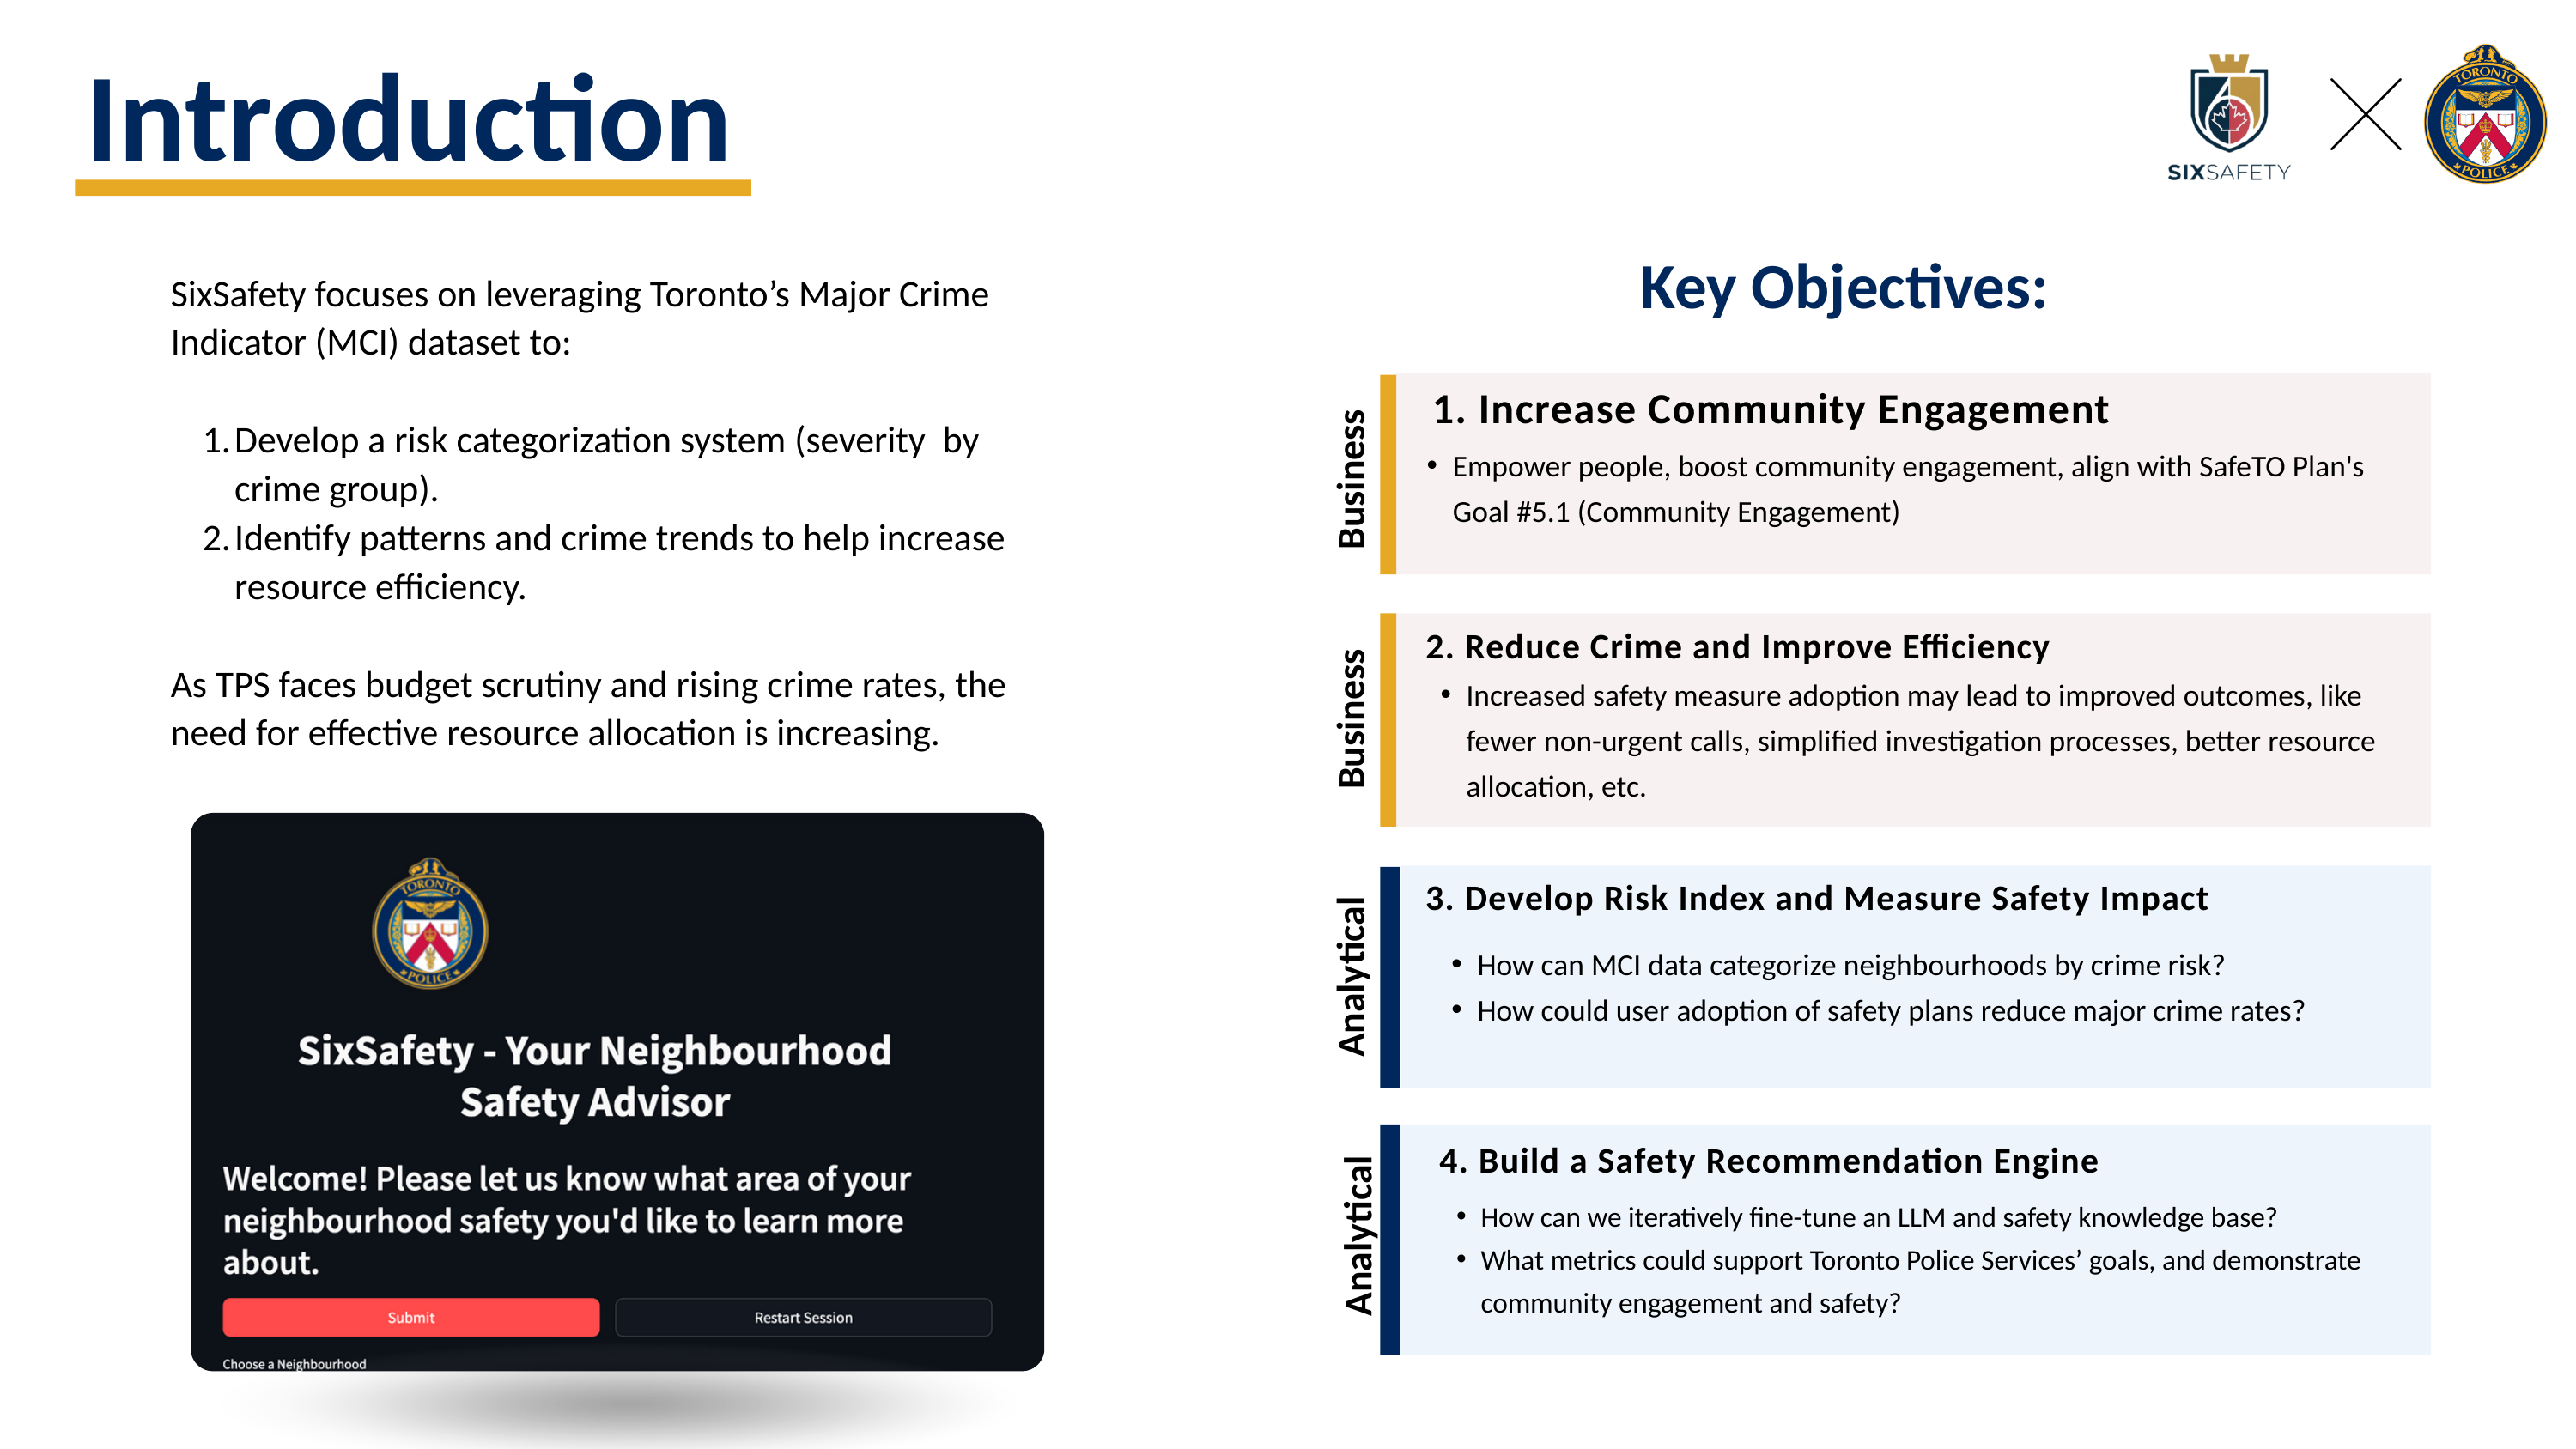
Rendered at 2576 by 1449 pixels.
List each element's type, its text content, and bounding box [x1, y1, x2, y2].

text_box Analytical [1316, 870, 1372, 1083]
text_box [1397, 613, 2432, 827]
text_box How can we iteratively fine-tune an LLM and safety knowledge base? What metrics could support Toronto Police Services’ goals, and demonstrate community engagement and safety? [1431, 1190, 2432, 1319]
text_box [1396, 373, 2432, 575]
text_box Empower people, boost community engagement, align with SafeTO Plan's Goal #5.1 (Community Engagement) [1400, 436, 2373, 529]
text_box Increased safety measure adoption may lead to improved outcomes, like fewer non-urgent calls, simplified investigation processes, better resource allocation, etc. [1414, 666, 2389, 804]
text_box [1380, 374, 1397, 575]
text_box Business [1316, 613, 1372, 826]
text_box 2. Reduce Crime and Improve Efficiency [1425, 626, 2330, 667]
text_box Analytical [1324, 1130, 1380, 1342]
text_box [1400, 865, 2432, 1088]
text_box [1400, 1124, 2432, 1355]
text_box 3. Develop Risk Index and Measure Safety Impact [1425, 877, 2480, 919]
text_box [1380, 1124, 1400, 1355]
text_box How can MCI data categorize neighbourhoods by crime risk? How could user adoption of safety plans reduce major crime rates? [1425, 936, 2422, 1028]
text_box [2160, 26, 2549, 215]
text_box [1380, 613, 1397, 827]
text_box [204, 1078, 1031, 1449]
text_box [191, 812, 1045, 1369]
text_box 1. Increase Community Engagement [1431, 386, 2567, 432]
text_box [1380, 866, 1400, 1088]
text_box Key Objectives: [1380, 255, 2311, 322]
text_box SixSafety focuses on leveraging Toronto’s Major Crime Indicator (MCI) dataset to: Develop a risk categorization system (severity by crime group). Identify patterns and crime trends to help increase resource efficiency. As TPS faces budget scrutiny and rising crime rates, the need for effective resource allocation is increasing. [170, 264, 1065, 754]
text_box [75, 9, 762, 188]
text_box 4. Build a Safety Recommendation Engine [1439, 1140, 2511, 1180]
text_box Business [1316, 373, 1372, 585]
